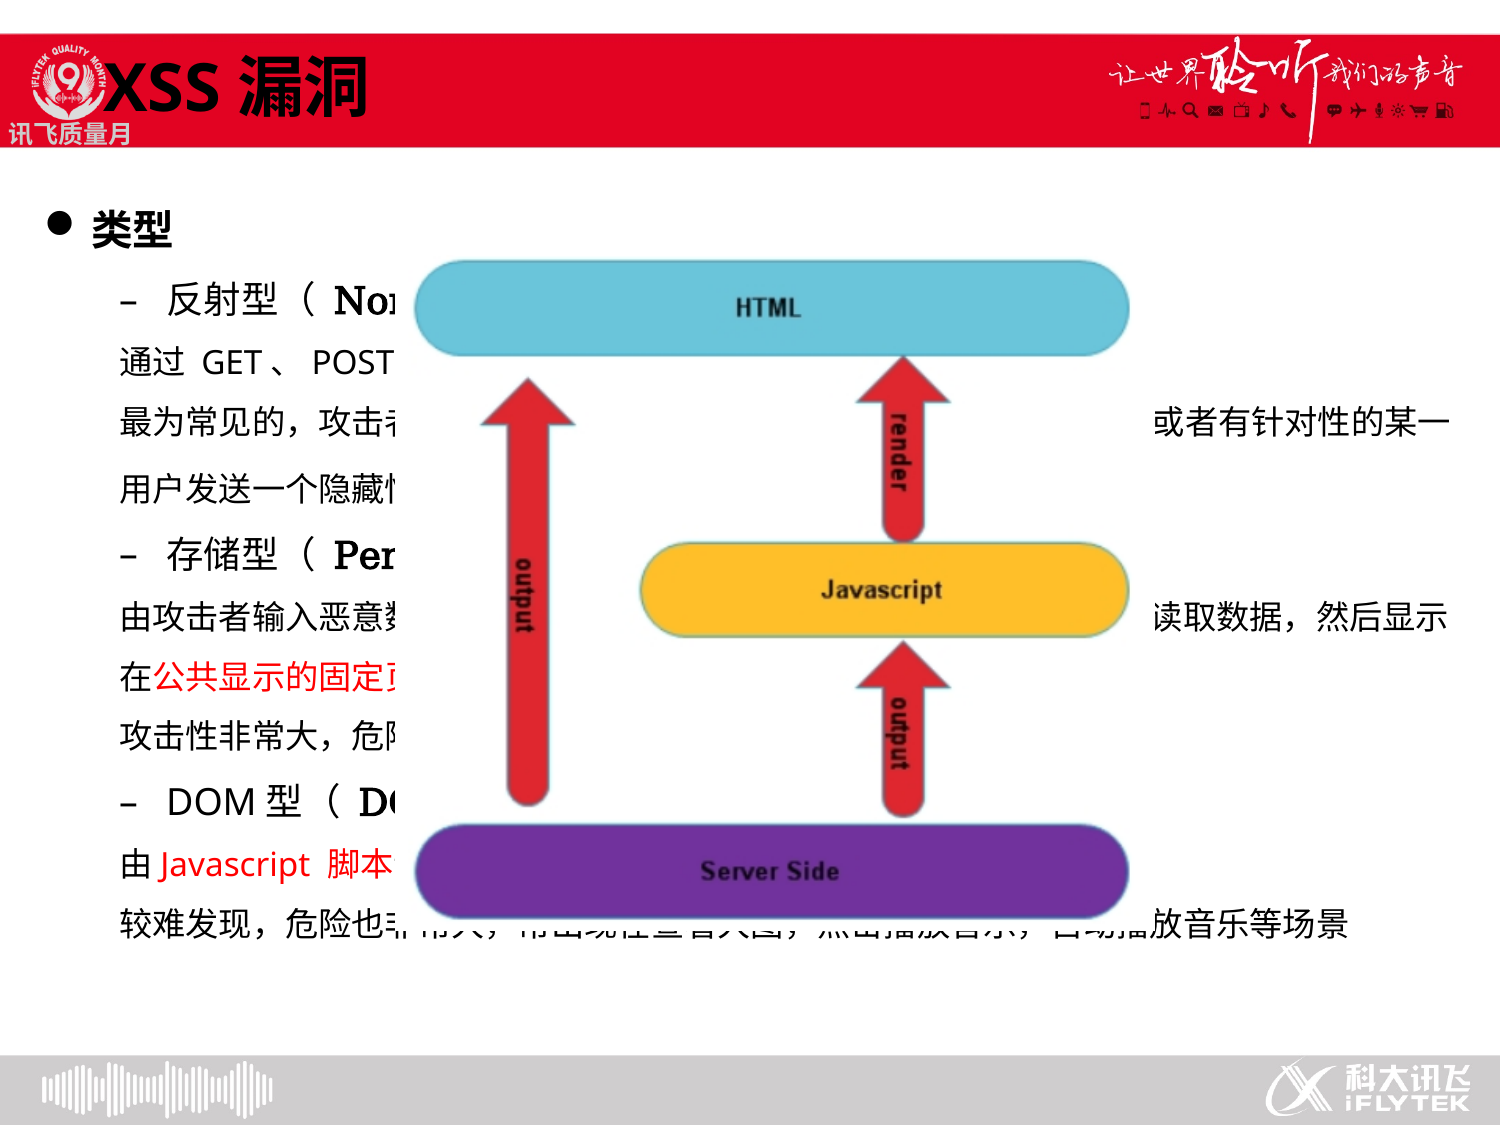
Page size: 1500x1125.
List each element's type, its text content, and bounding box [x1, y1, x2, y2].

text_box XSS漏洞 [88, 37, 632, 132]
text_box 类型 反射型（ Non-persistent ） 通过 GET、POST、Referer 等参数未加处理直接输出到页面执行。 最为常见的，攻击者主要利用此类型通过email、热度非常大的论坛、或者有针对性的某一用户发送一个隐藏性的链接，让受害者进行点击触发。 存储型（ Persistent ） 由攻击者输入恶意数据保存在数据库，再由服务器脚本程序从数据库中读取数据，然后显示在公共显示的固定页面上，那么所有浏览该页面的用户都会被攻击。 攻击性非常大，危险也非常大。论坛评论，发表日志等场景 DOM型（ DOM-based ） 由Javascript 脚本动态创建、输出到页面造成的。 较难发现，危险也非常大，常出现在查看大图，点击播放音乐，自动播放音乐等场景 [29, 196, 1483, 1041]
picture [0, 0, 1500, 1125]
